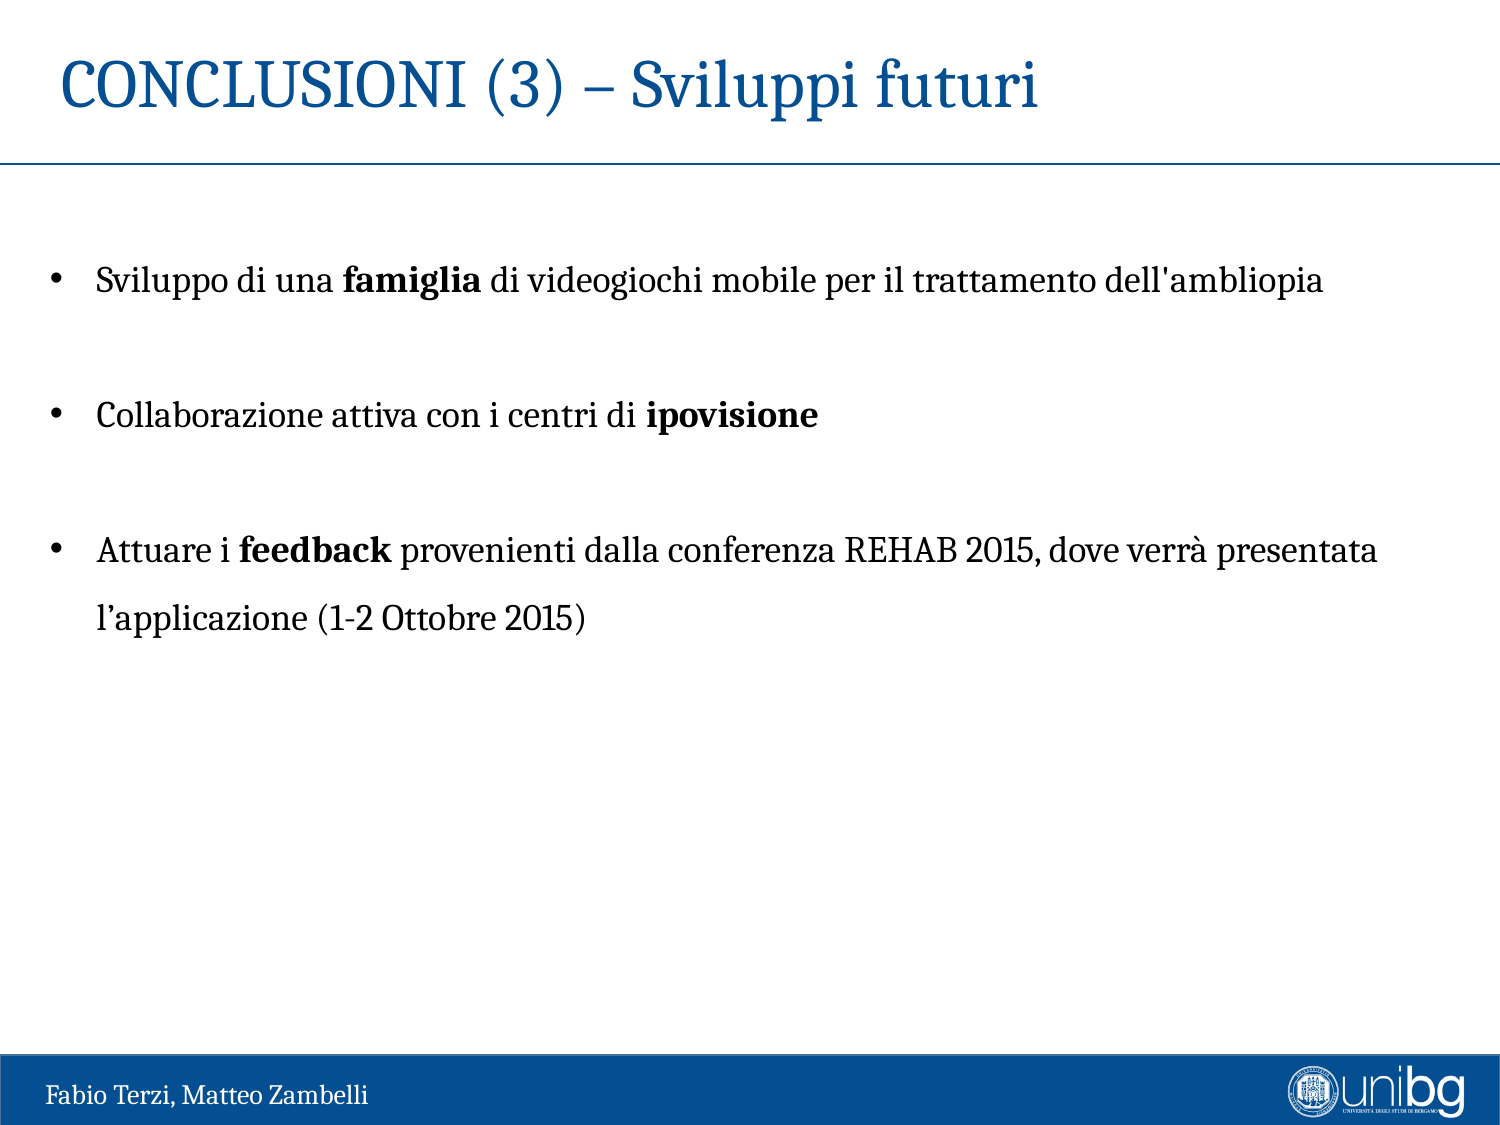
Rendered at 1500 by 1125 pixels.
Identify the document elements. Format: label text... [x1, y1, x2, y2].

text_box Fabio Terzi, Matteo Zambelli [30, 1069, 384, 1118]
text_box CONCLUSIONI (3) – Sviluppi futuri [46, 31, 1500, 129]
text_box Sviluppo di una famiglia di videogiochi mobile per il trattamento dell'ambliopia Collaborazione attiva con i centri di ipovisione Attuare i feedback provenienti dalla conferenza REHAB 2015, dove verrà presentata l’applicazione (1-2 Ottobre 2015) [35, 225, 1465, 645]
picture [1286, 1062, 1465, 1122]
text_box [0, 1054, 1500, 1125]
